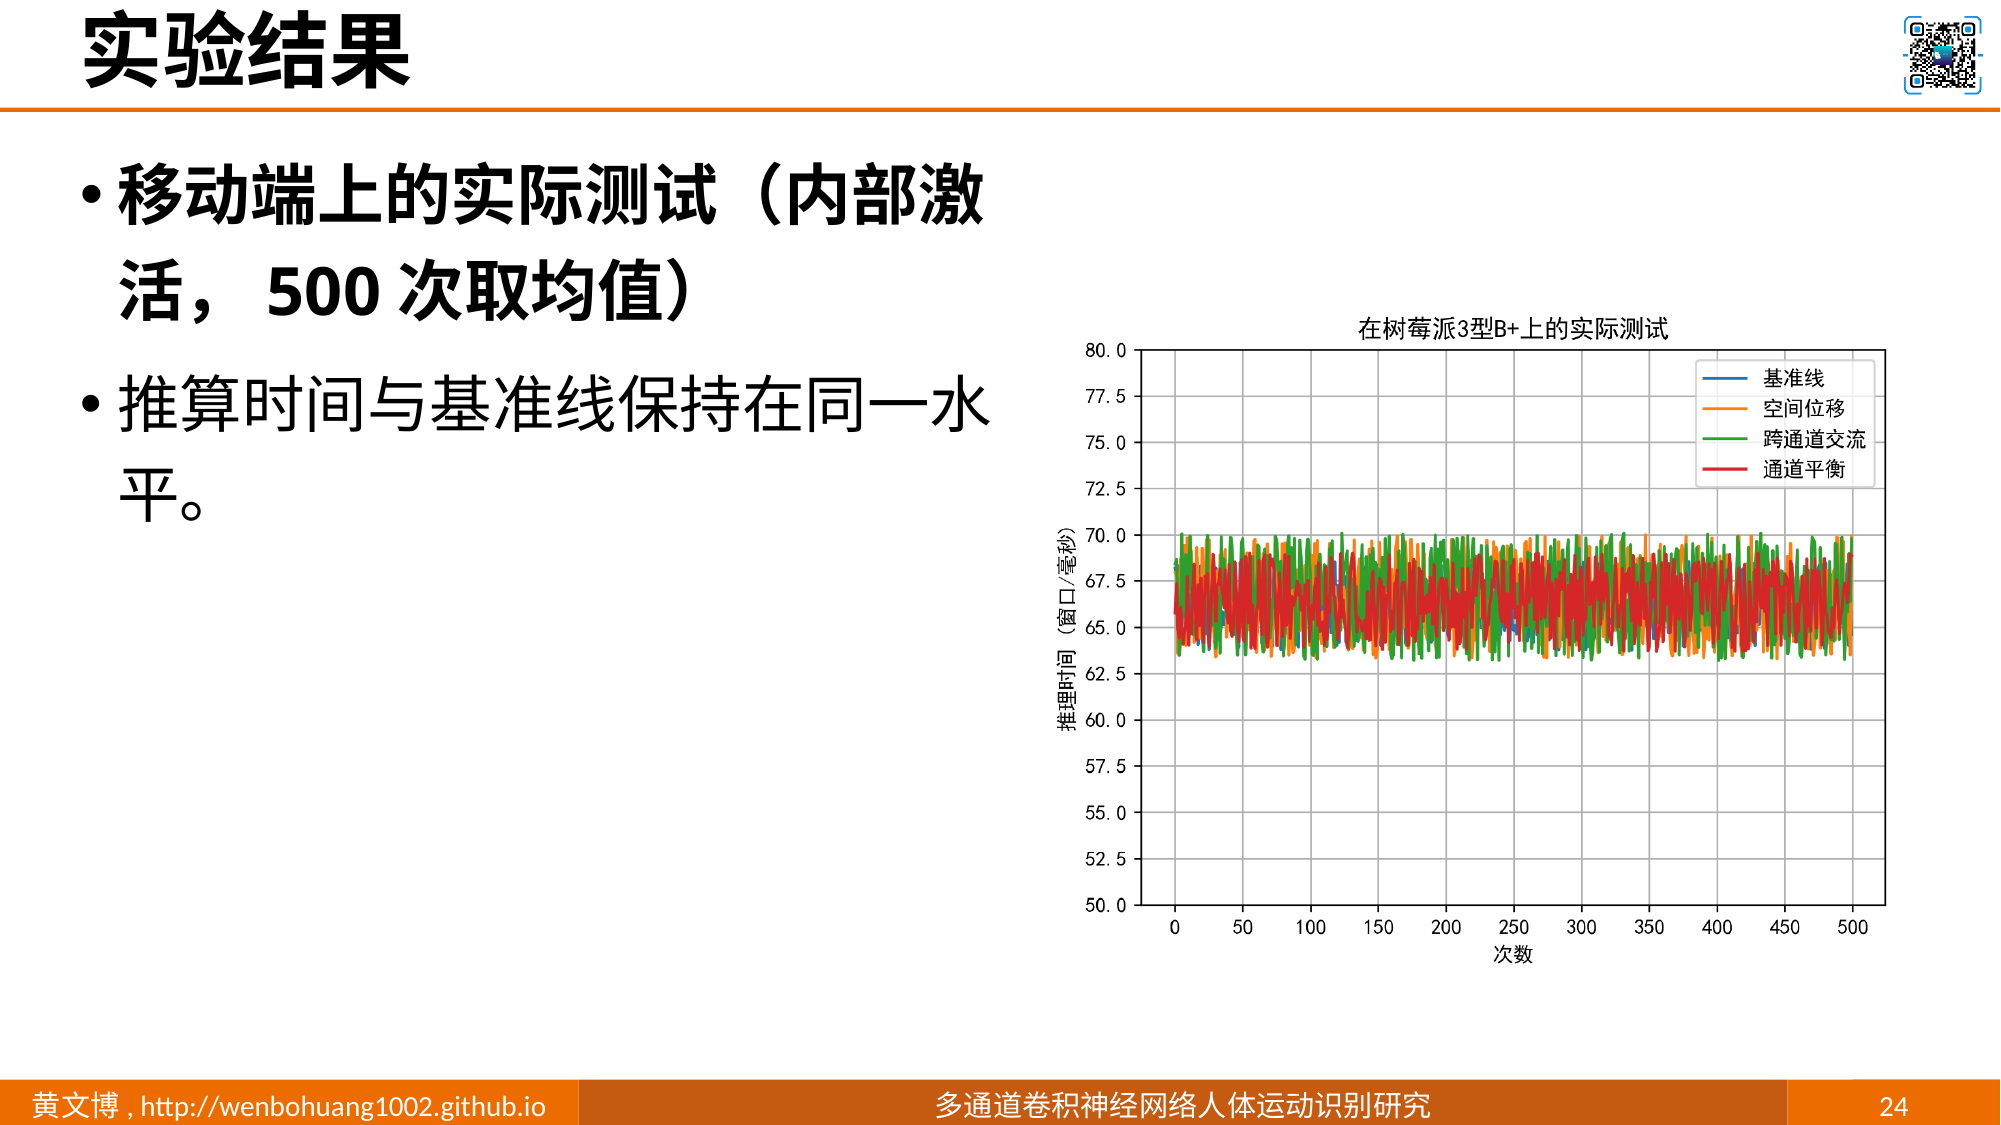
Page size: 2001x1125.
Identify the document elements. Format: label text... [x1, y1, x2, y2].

title 实验结果 [64, 0, 2000, 110]
picture [1020, 263, 1981, 984]
list 移动端上的实际测试（内部激活，500次取均值） 推算时间与基准线保持在同一水平。 [64, 129, 1008, 1066]
